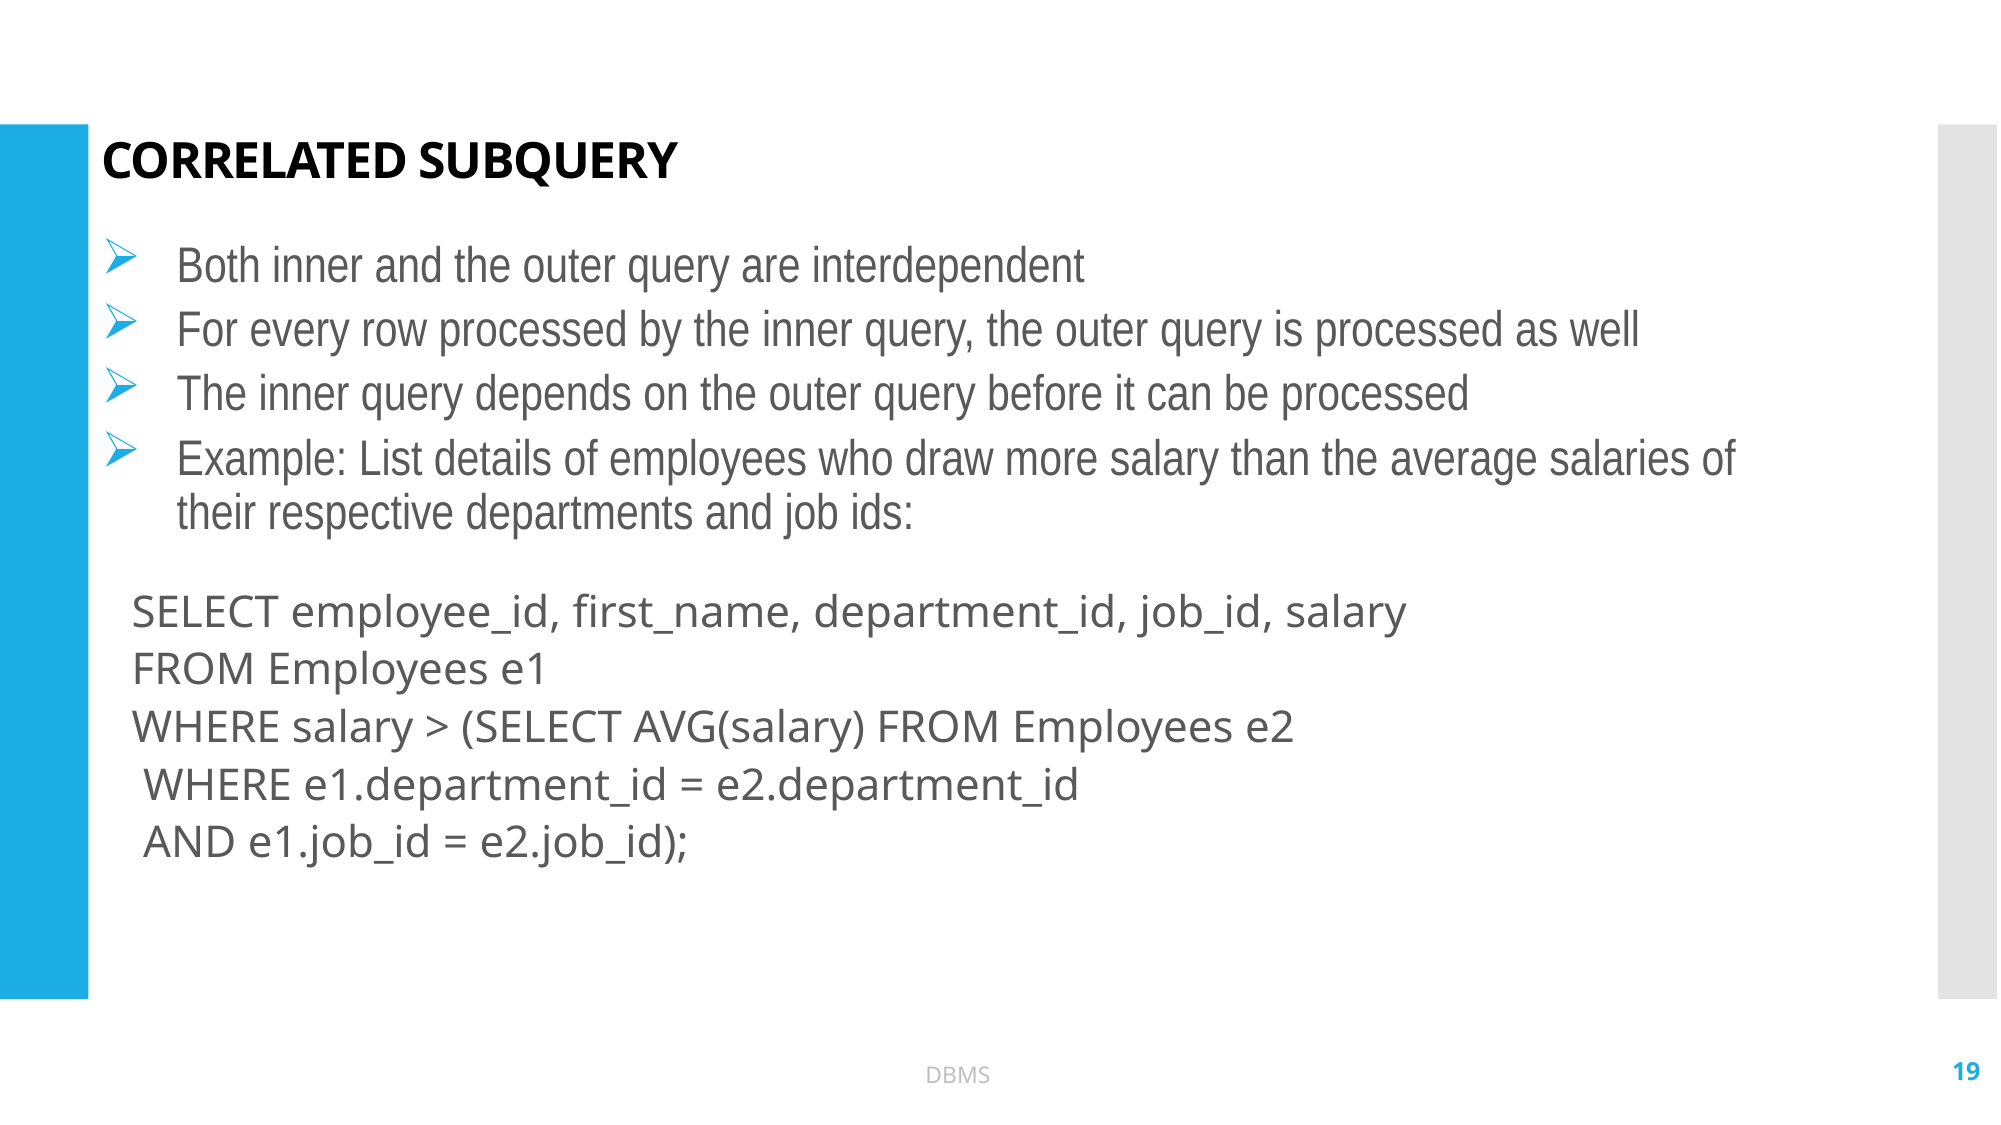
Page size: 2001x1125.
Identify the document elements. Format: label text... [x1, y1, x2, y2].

list Both inner and the outer query are interdependent For every row processed by the inner query, the outer query is processed as well The inner query depends on the outer query before it can be processed Example: List details of employees who draw more salary than the average salaries of their respective departments and job ids: SELECT employee_id, first_name, department_id, job_id, salary FROM Employees e1 WHERE salary > (SELECT AVG(salary) FROM Employees e2 WHERE e1.department_id = e2.department_id AND e1.job_id = e2.job_id); [86, 231, 1830, 1036]
slide_number 19 [1744, 1042, 1996, 1103]
footer DBMS [473, 1046, 1443, 1107]
title CORRELATED SUBQUERY [86, 128, 1653, 189]
